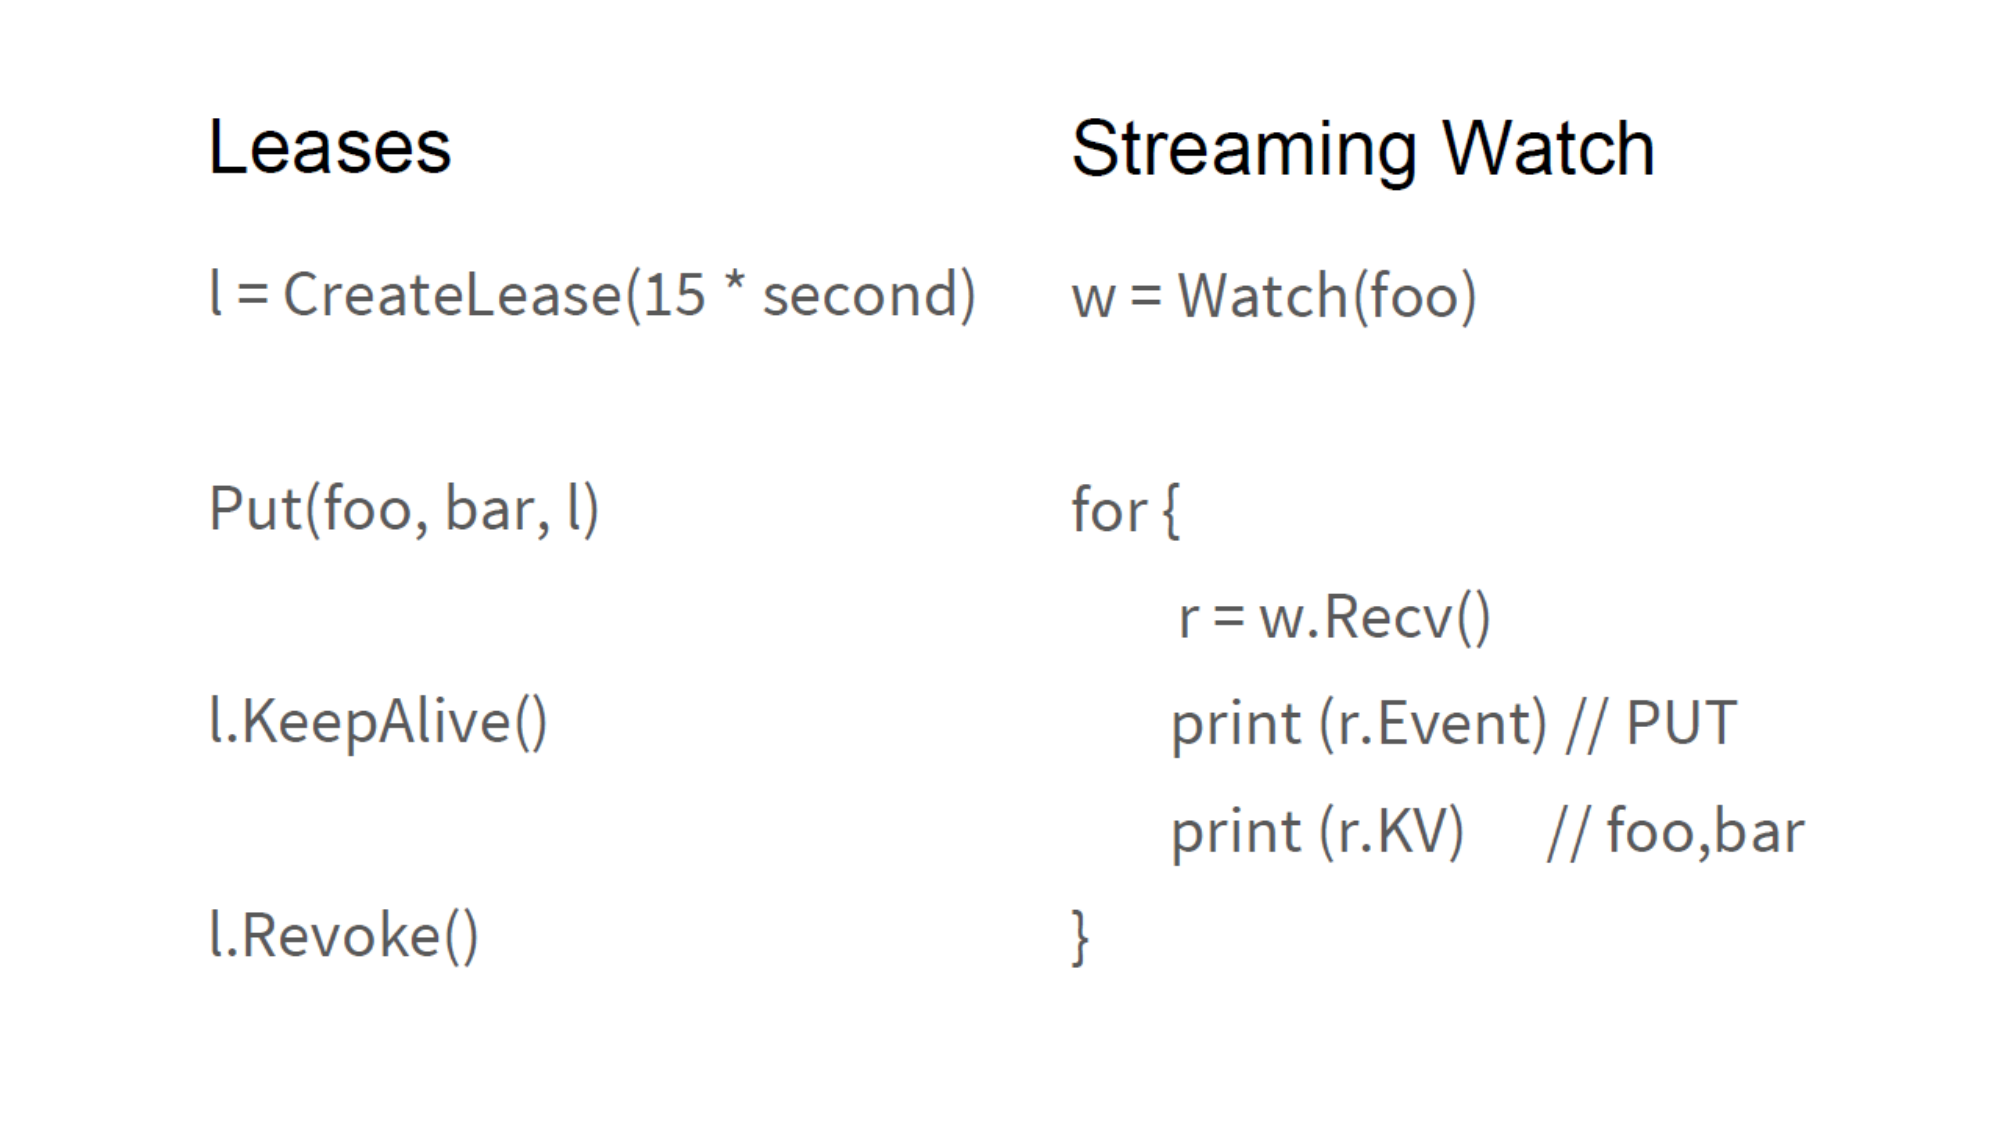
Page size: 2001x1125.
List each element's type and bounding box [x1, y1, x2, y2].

picture [204, 117, 978, 969]
picture [1069, 117, 1809, 971]
